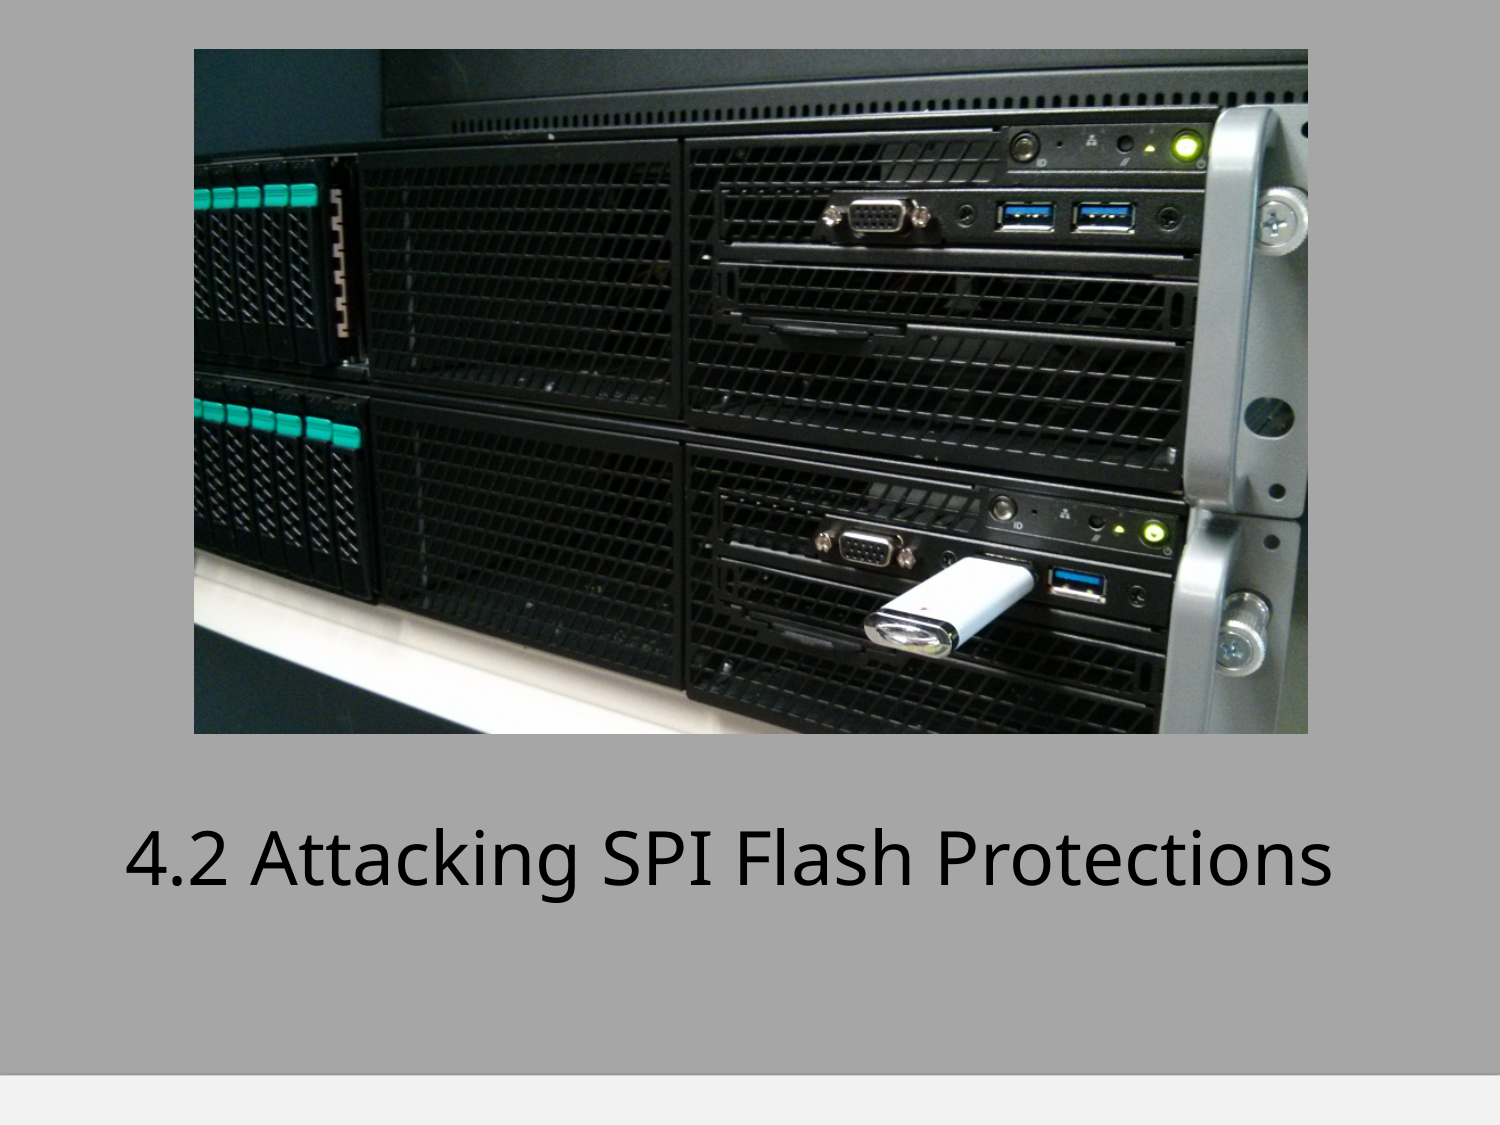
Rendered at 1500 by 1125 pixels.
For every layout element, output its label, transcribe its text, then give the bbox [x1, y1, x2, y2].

title 4.2 Attacking SPI Flash Protections [125, 762, 1400, 900]
picture [194, 49, 1308, 735]
